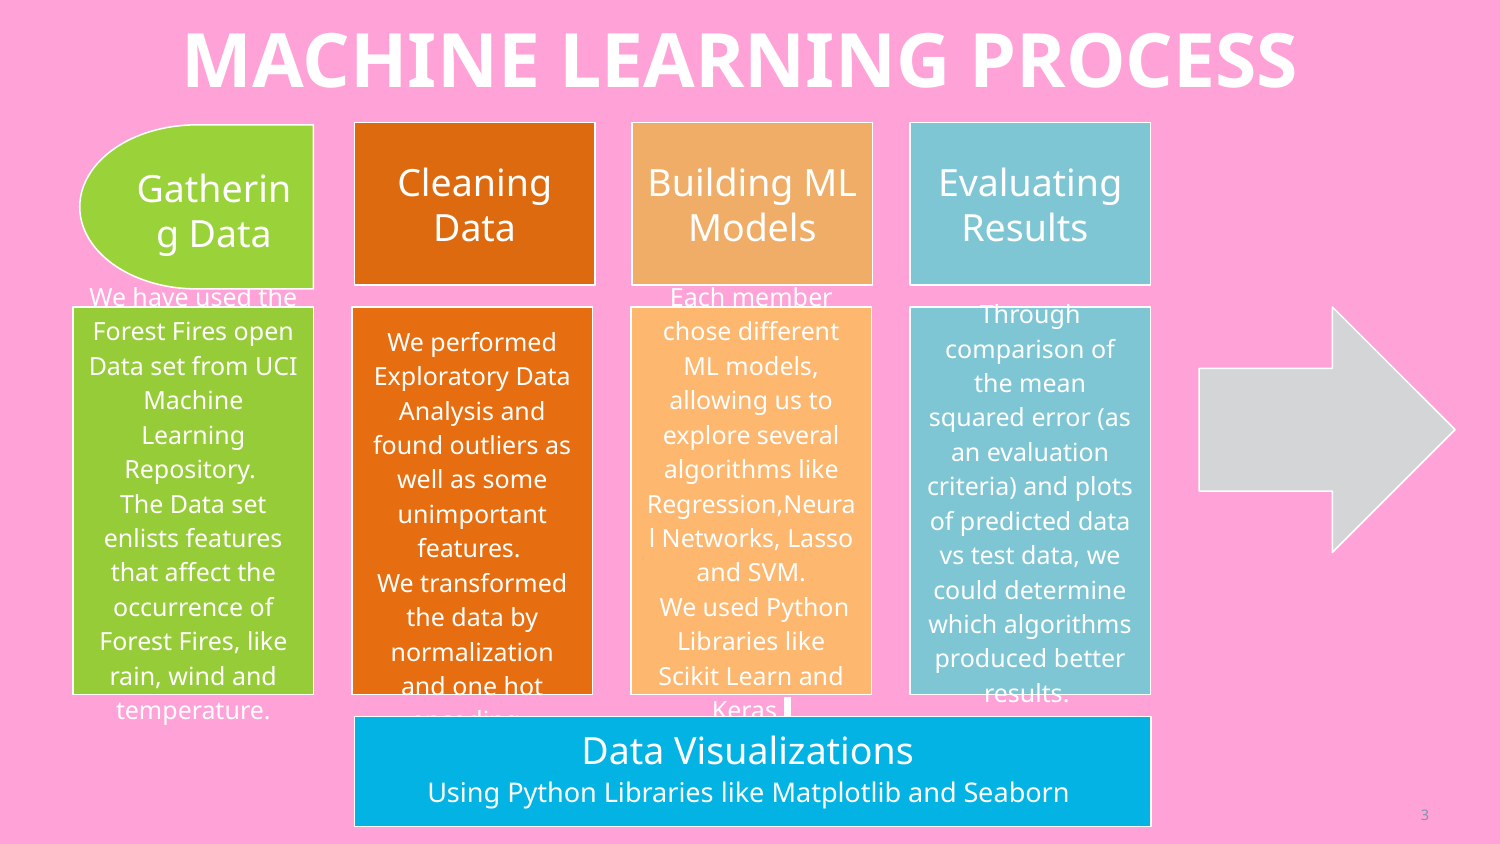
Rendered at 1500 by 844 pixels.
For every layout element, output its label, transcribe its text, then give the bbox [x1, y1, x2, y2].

text_box Through comparison of the mean squared error (as an evaluation criteria) and plots of predicted data vs test data, we could determine which algorithms produced better results. [909, 306, 1151, 695]
text_box Data Visualizations Using Python Libraries like Matplotlib and Seaborn [361, 711, 1144, 744]
title MACHINE LEARNING PROCESS [129, 12, 1371, 116]
text_box [1199, 306, 1456, 553]
text_box Building ML Models [632, 122, 873, 286]
text_box Evaluating Results [909, 122, 1151, 286]
text_box Each member chose different ML models, allowing us to explore several algorithms like Regression,Neural Networks, Lasso and SVM. We used Python Libraries like Scikit Learn and Keras. [631, 306, 872, 695]
text_box [354, 716, 1151, 827]
text_box Cleaning Data [354, 122, 595, 286]
text_box We performed Exploratory Data Analysis and found outliers as well as some unimportant features. We transformed the data by normalization and one hot encoding. [352, 306, 593, 695]
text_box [79, 124, 314, 290]
text_box We have used the Forest Fires open Data set from UCI Machine Learning Repository. The Data set enlists features that affect the occurrence of Forest Fires, like rain, wind and temperature. [73, 306, 314, 695]
slide_number ‹#› [1416, 806, 1434, 826]
